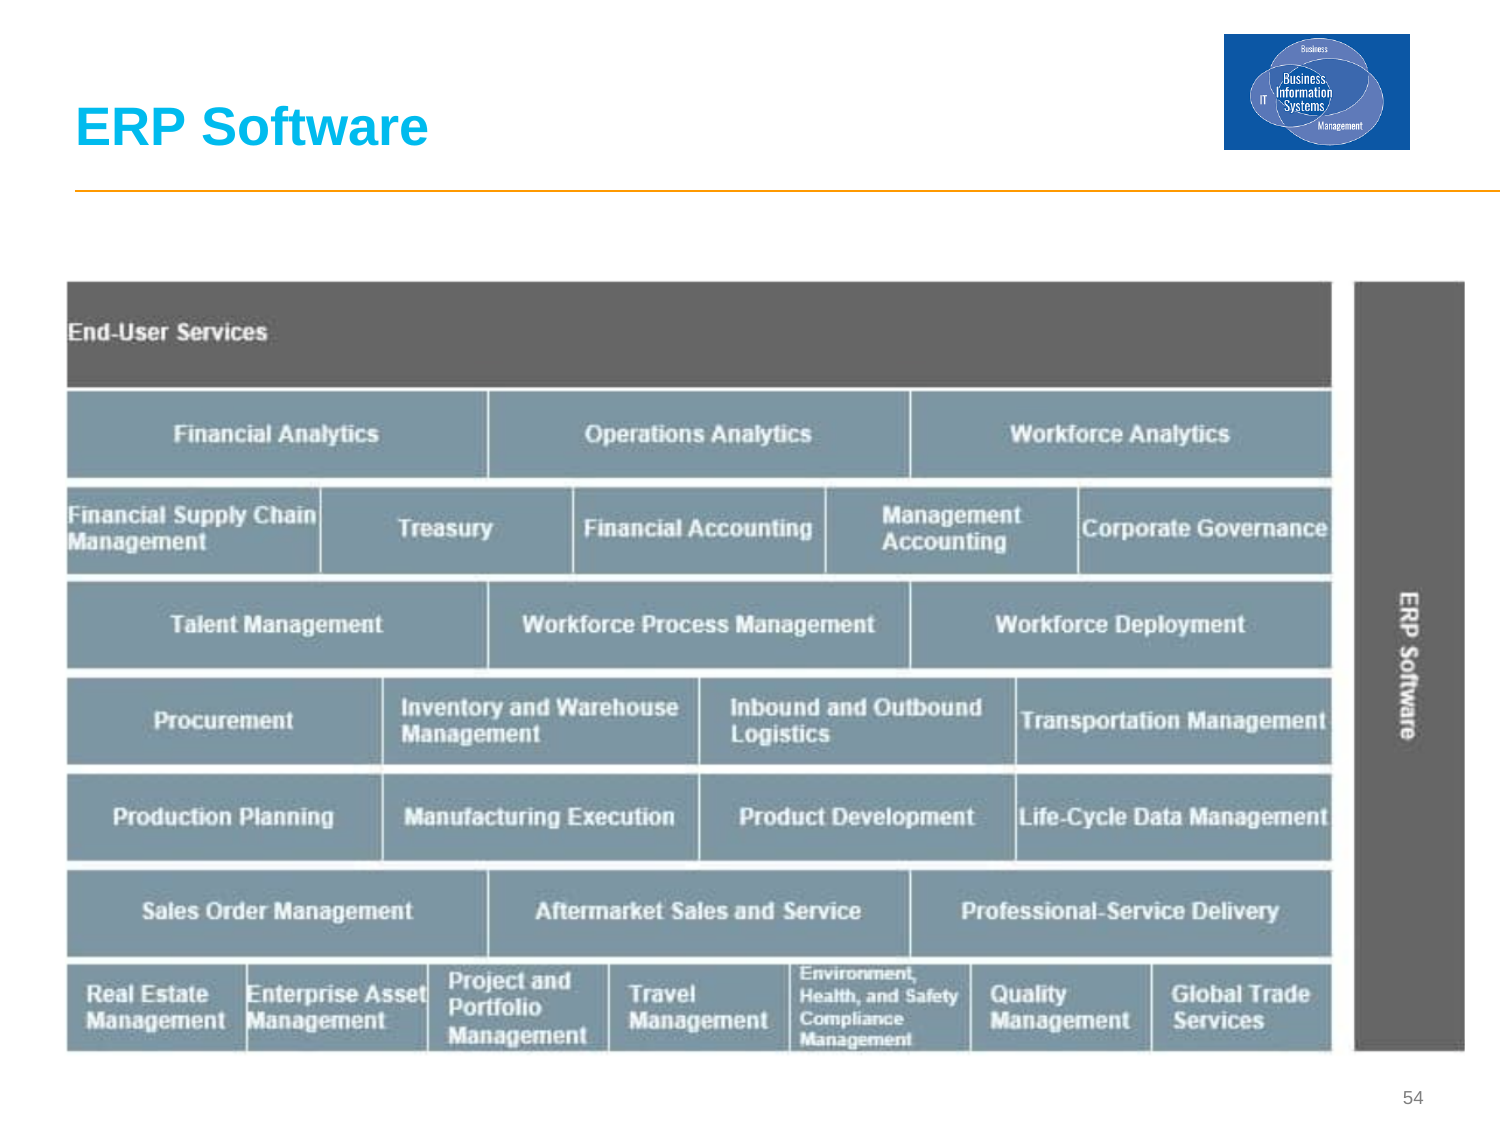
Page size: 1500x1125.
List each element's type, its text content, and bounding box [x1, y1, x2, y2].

title ERP Software [75, 27, 1422, 157]
picture [64, 279, 1466, 1057]
